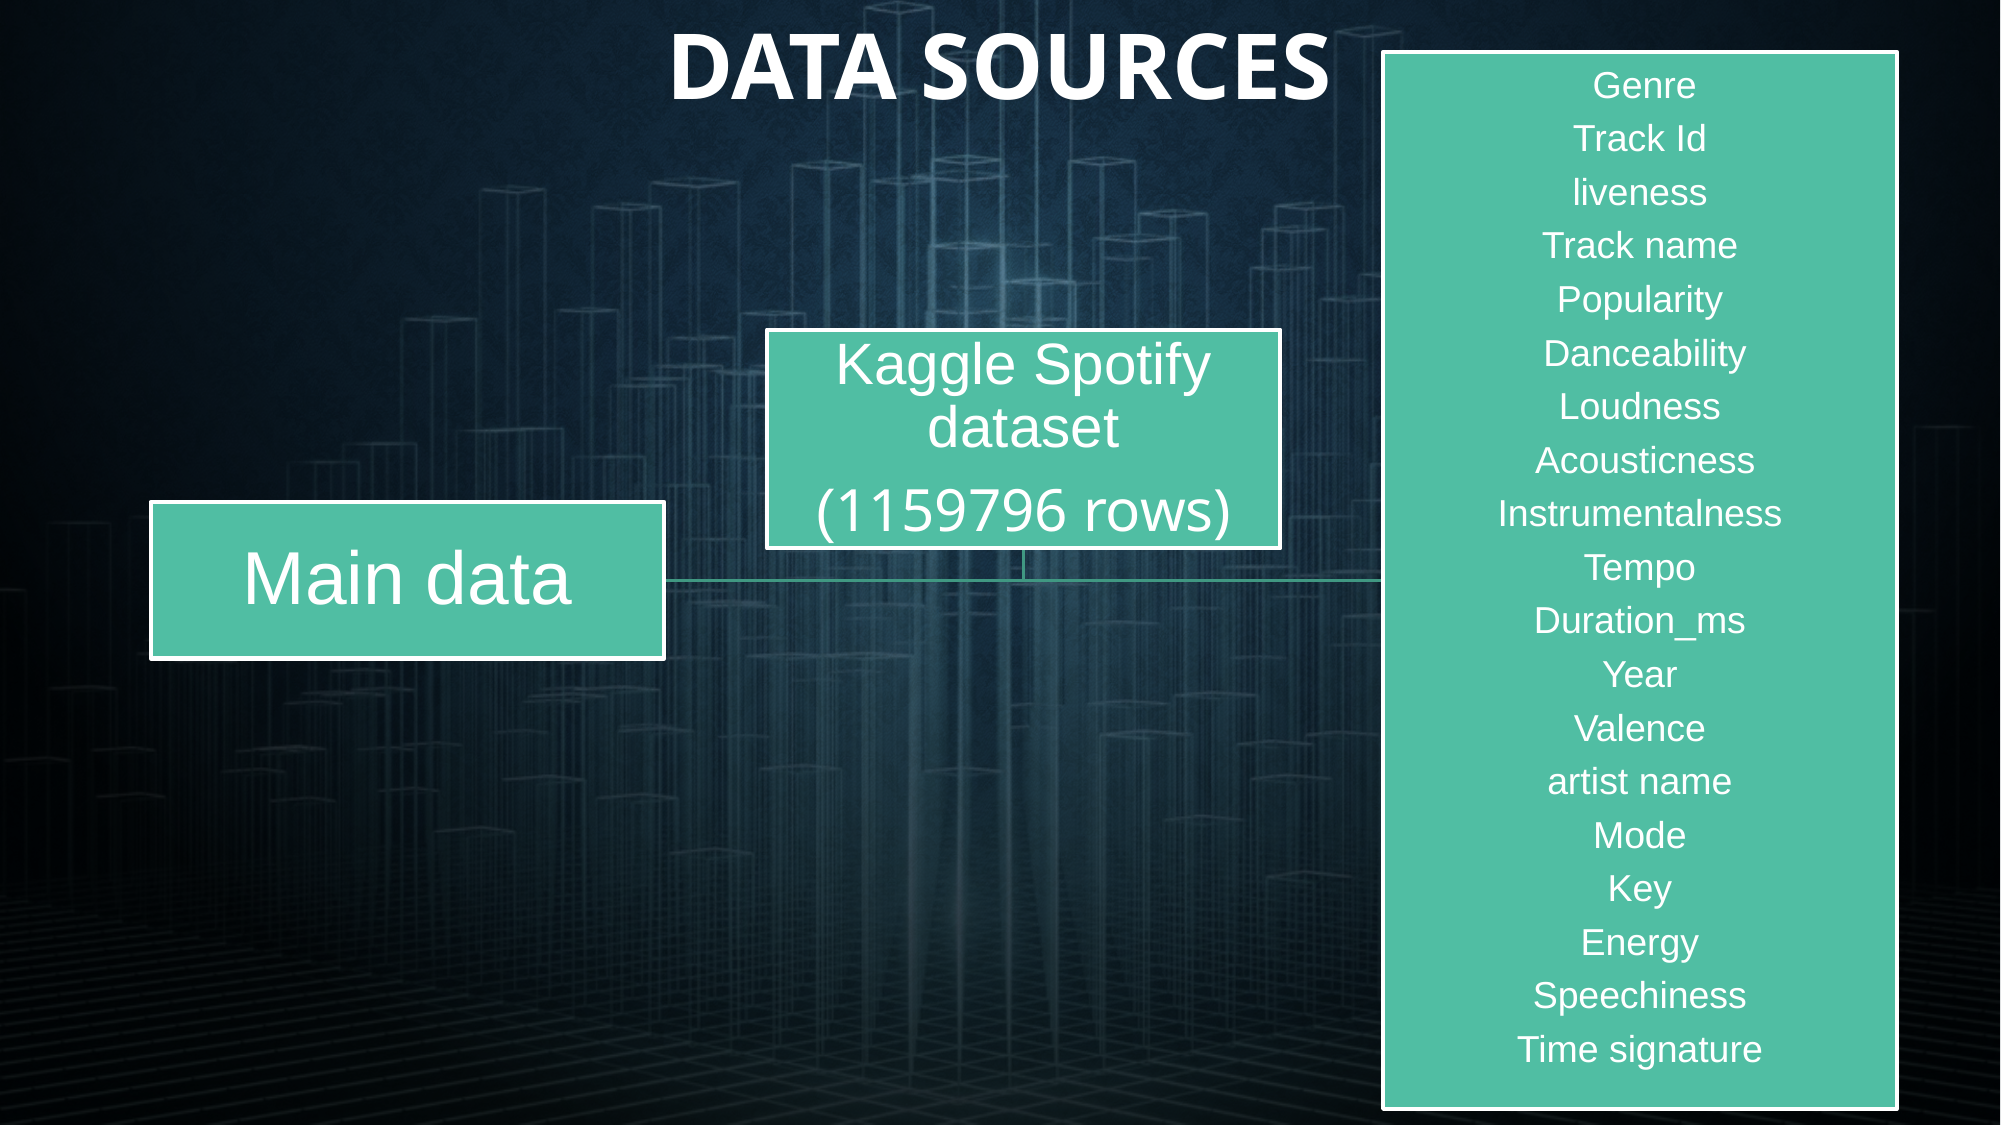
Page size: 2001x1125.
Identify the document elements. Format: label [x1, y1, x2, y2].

list [149, 48, 1898, 1113]
picture [0, 0, 2000, 1125]
